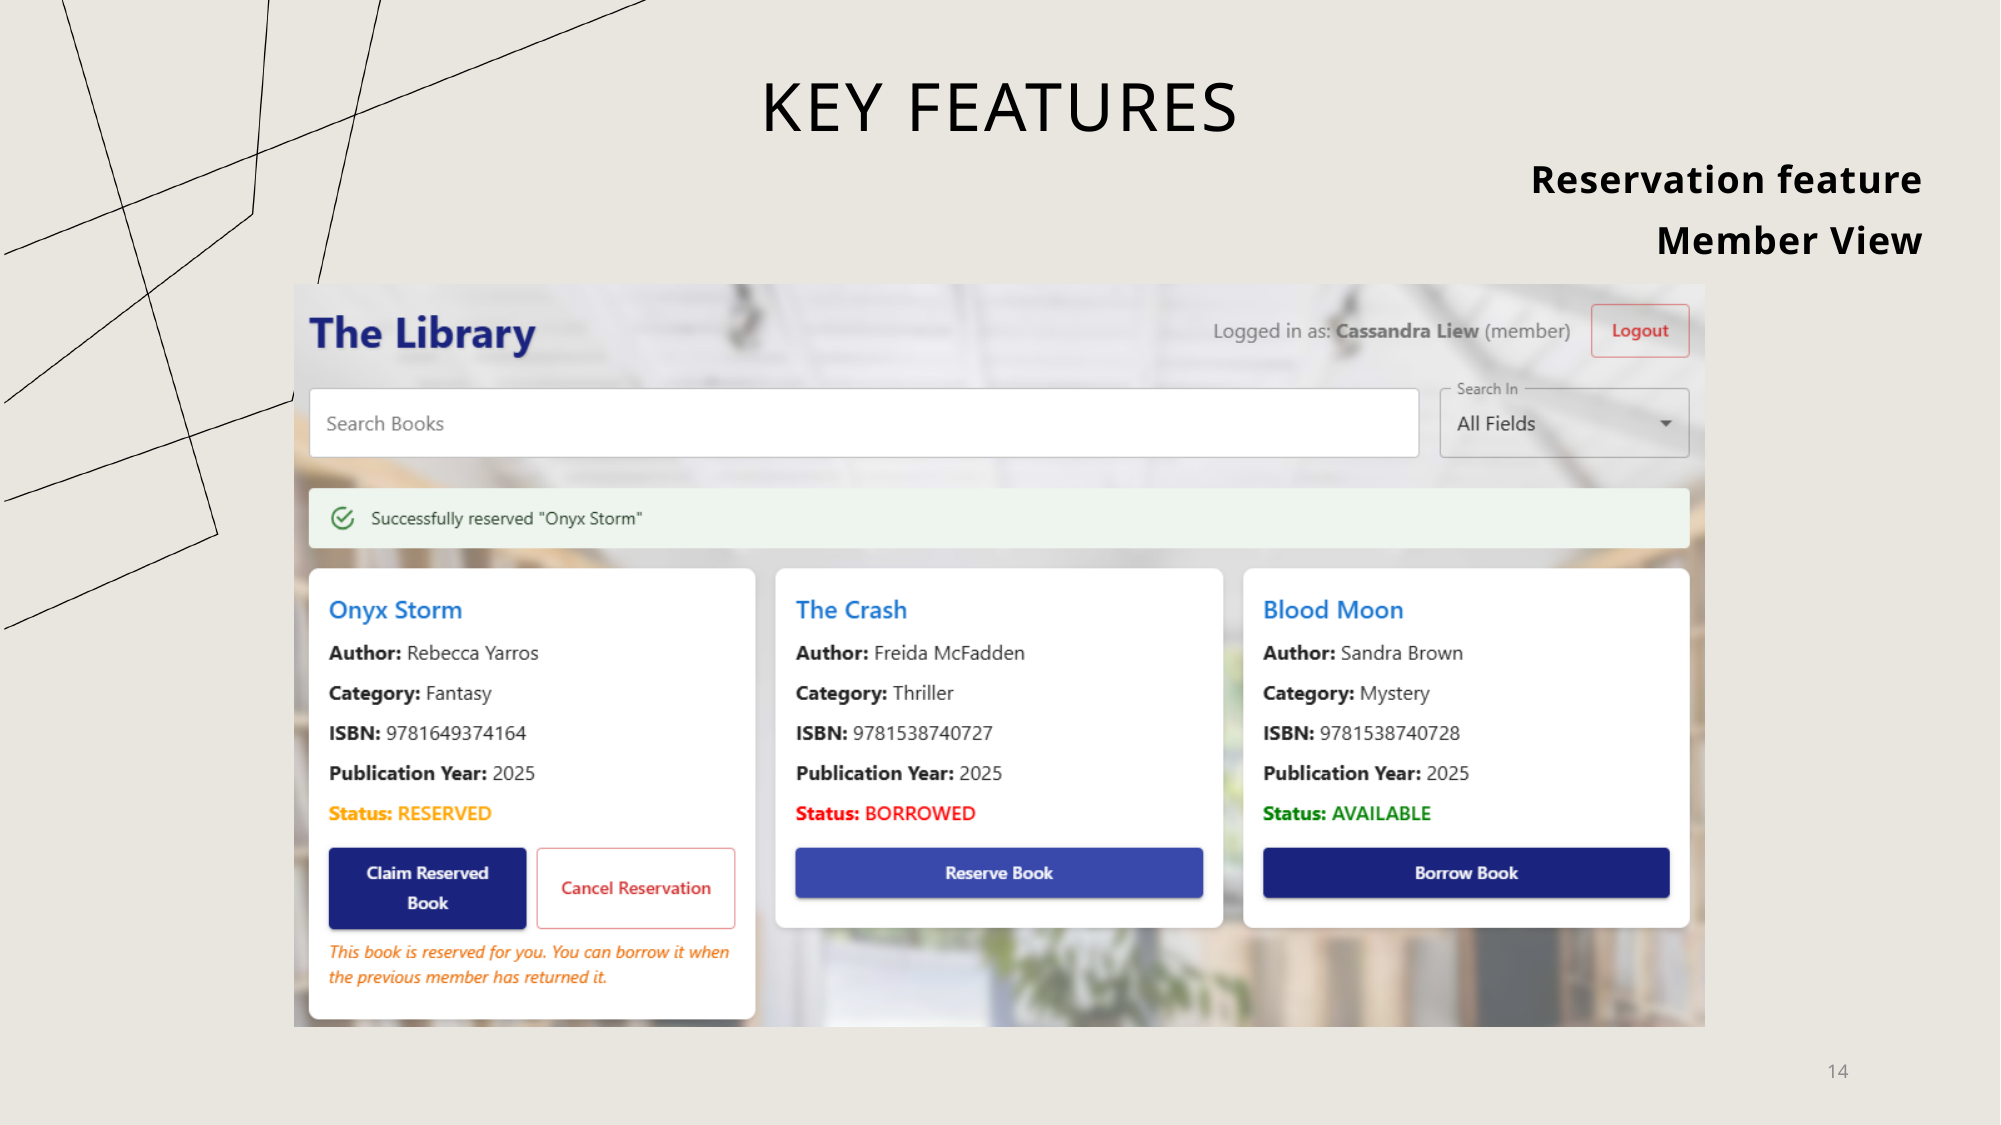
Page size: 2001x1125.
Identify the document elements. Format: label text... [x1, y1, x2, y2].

title Key features [309, 41, 1691, 154]
slide_number 14 [1701, 1042, 1864, 1103]
list Reservation feature Member View [1294, 153, 1939, 285]
picture [4, 0, 1705, 1027]
